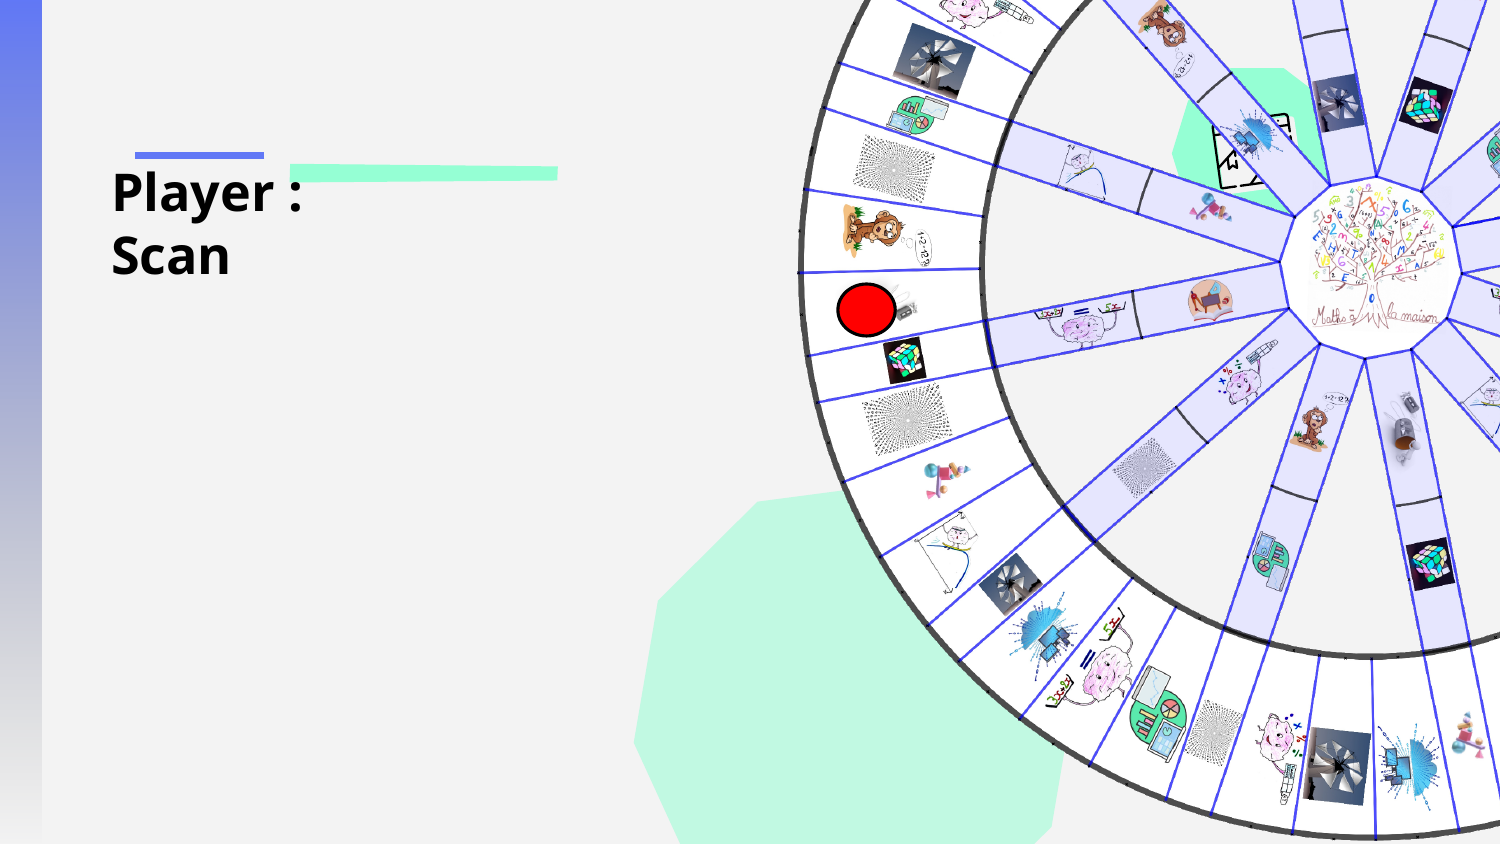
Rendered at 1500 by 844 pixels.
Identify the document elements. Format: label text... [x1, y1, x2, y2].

picture [796, 0, 1500, 841]
text_box [289, 163, 558, 183]
subtitle Player : Scan [96, 238, 453, 300]
